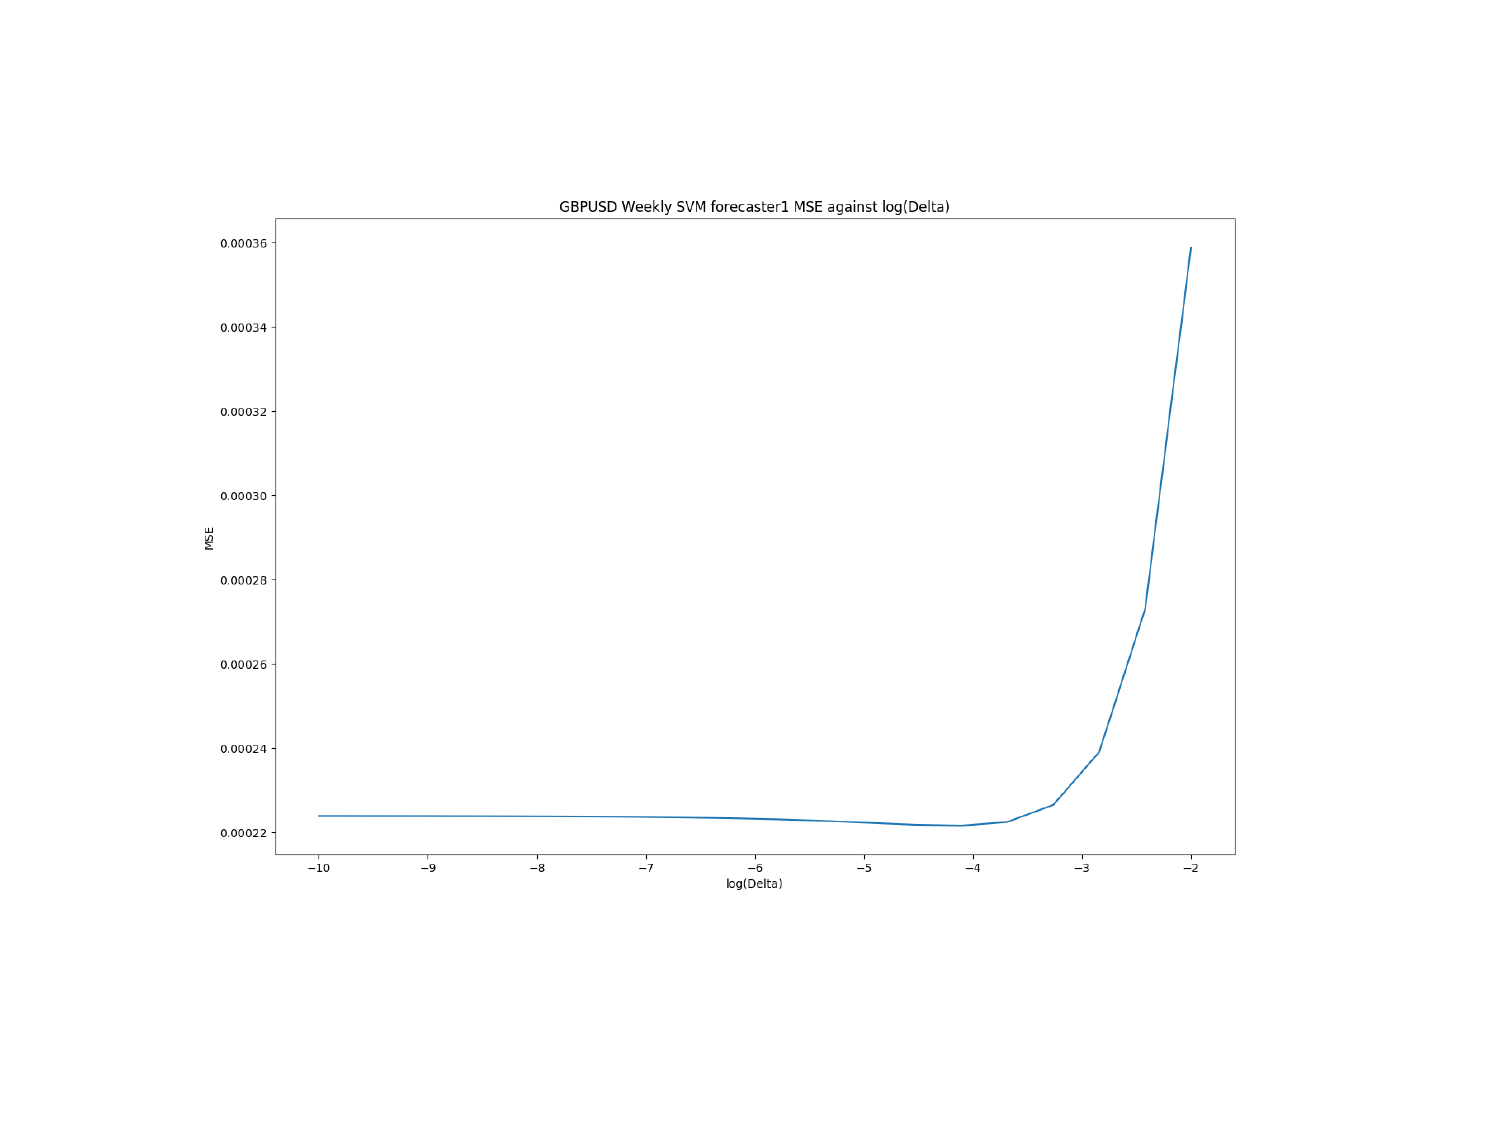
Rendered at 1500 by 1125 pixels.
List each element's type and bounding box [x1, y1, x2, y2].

picture [119, 119, 1358, 946]
